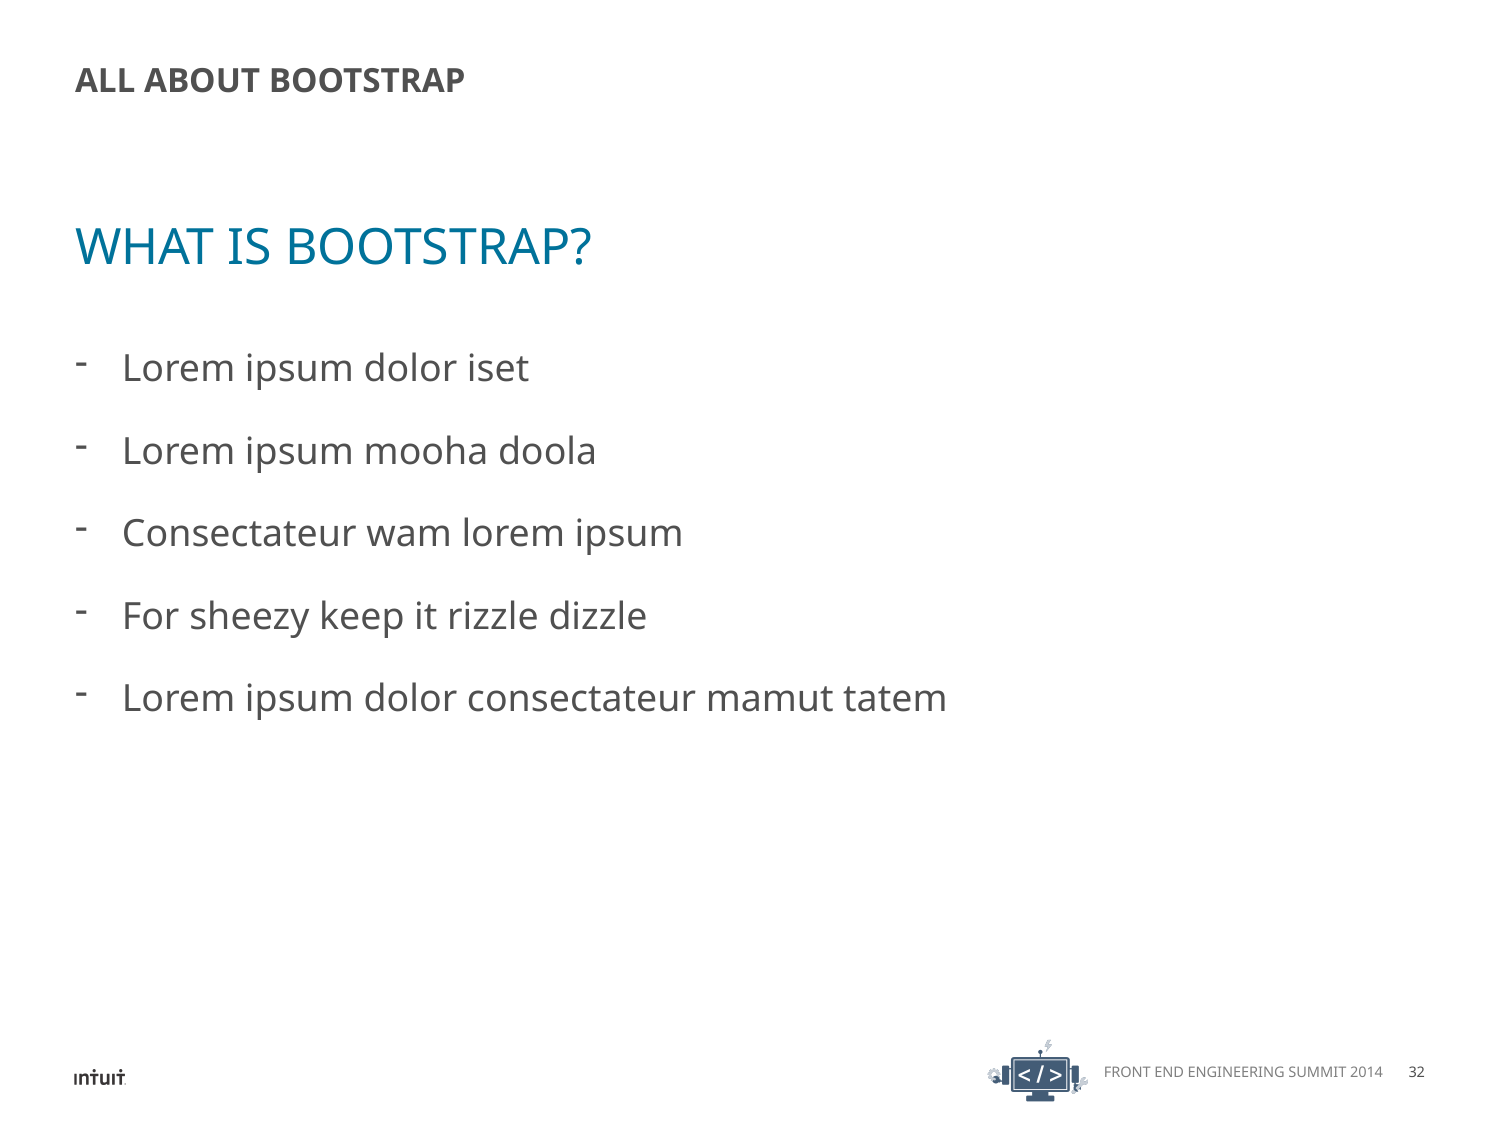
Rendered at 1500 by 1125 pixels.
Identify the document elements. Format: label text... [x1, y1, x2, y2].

title ALL ABOUT BOOTSTRAP [75, 61, 1425, 112]
footer Front End Engineering Summit 2014 [973, 1042, 1384, 1103]
list Lorem ipsum dolor iset Lorem ipsum mooha doola Consectateur wam lorem ipsum For sheezy keep it rizzle dizzle Lorem ipsum dolor consectateur mamut tatem [75, 344, 1425, 1005]
slide_number 32 [1387, 1042, 1425, 1103]
list WHAT IS BOOTSTRAP? [75, 156, 1425, 344]
